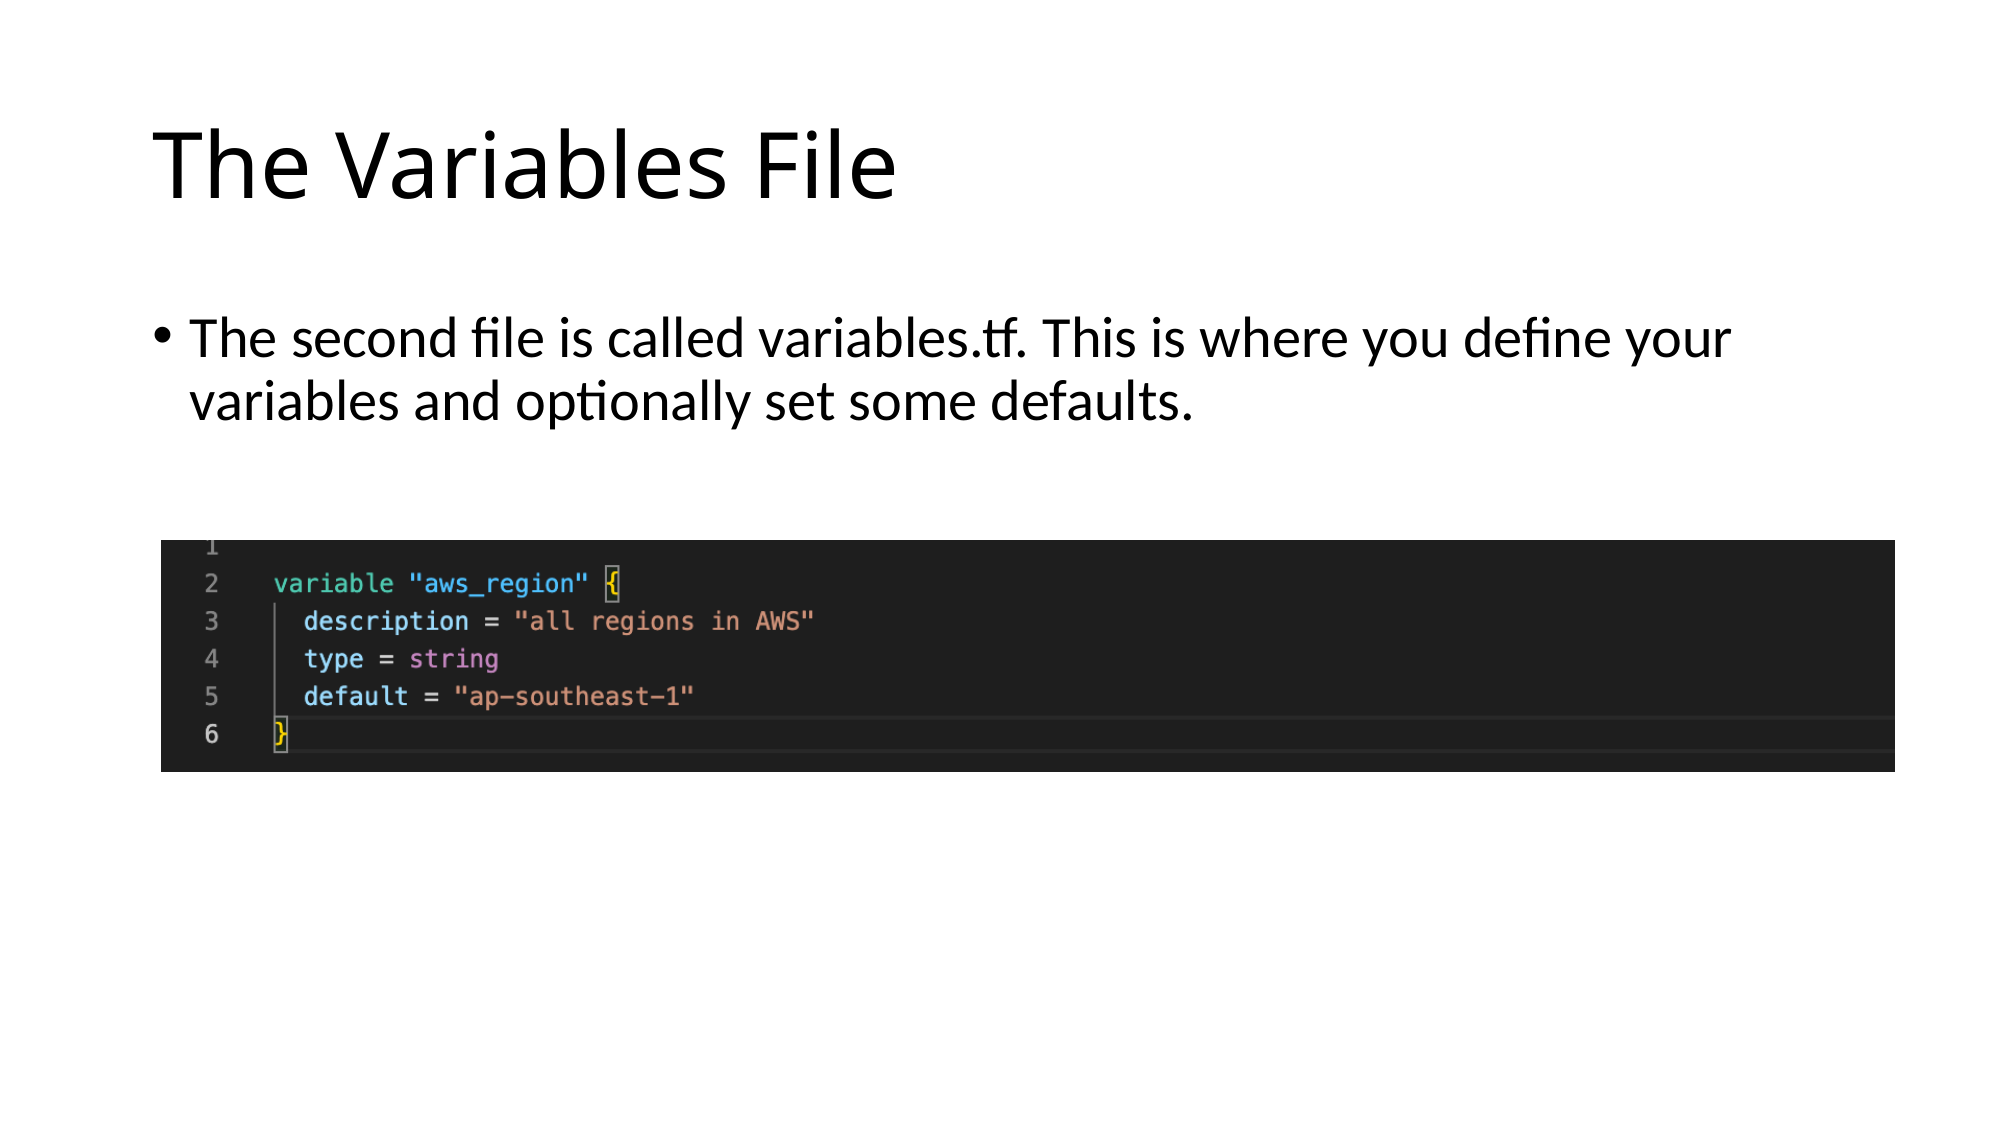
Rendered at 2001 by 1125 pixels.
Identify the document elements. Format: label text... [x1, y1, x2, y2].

picture [161, 540, 1895, 772]
list The second file is called variables.tf. This is where you define your variables and optionally set some defaults. [137, 299, 1863, 1014]
title The Variables File [137, 59, 1863, 278]
